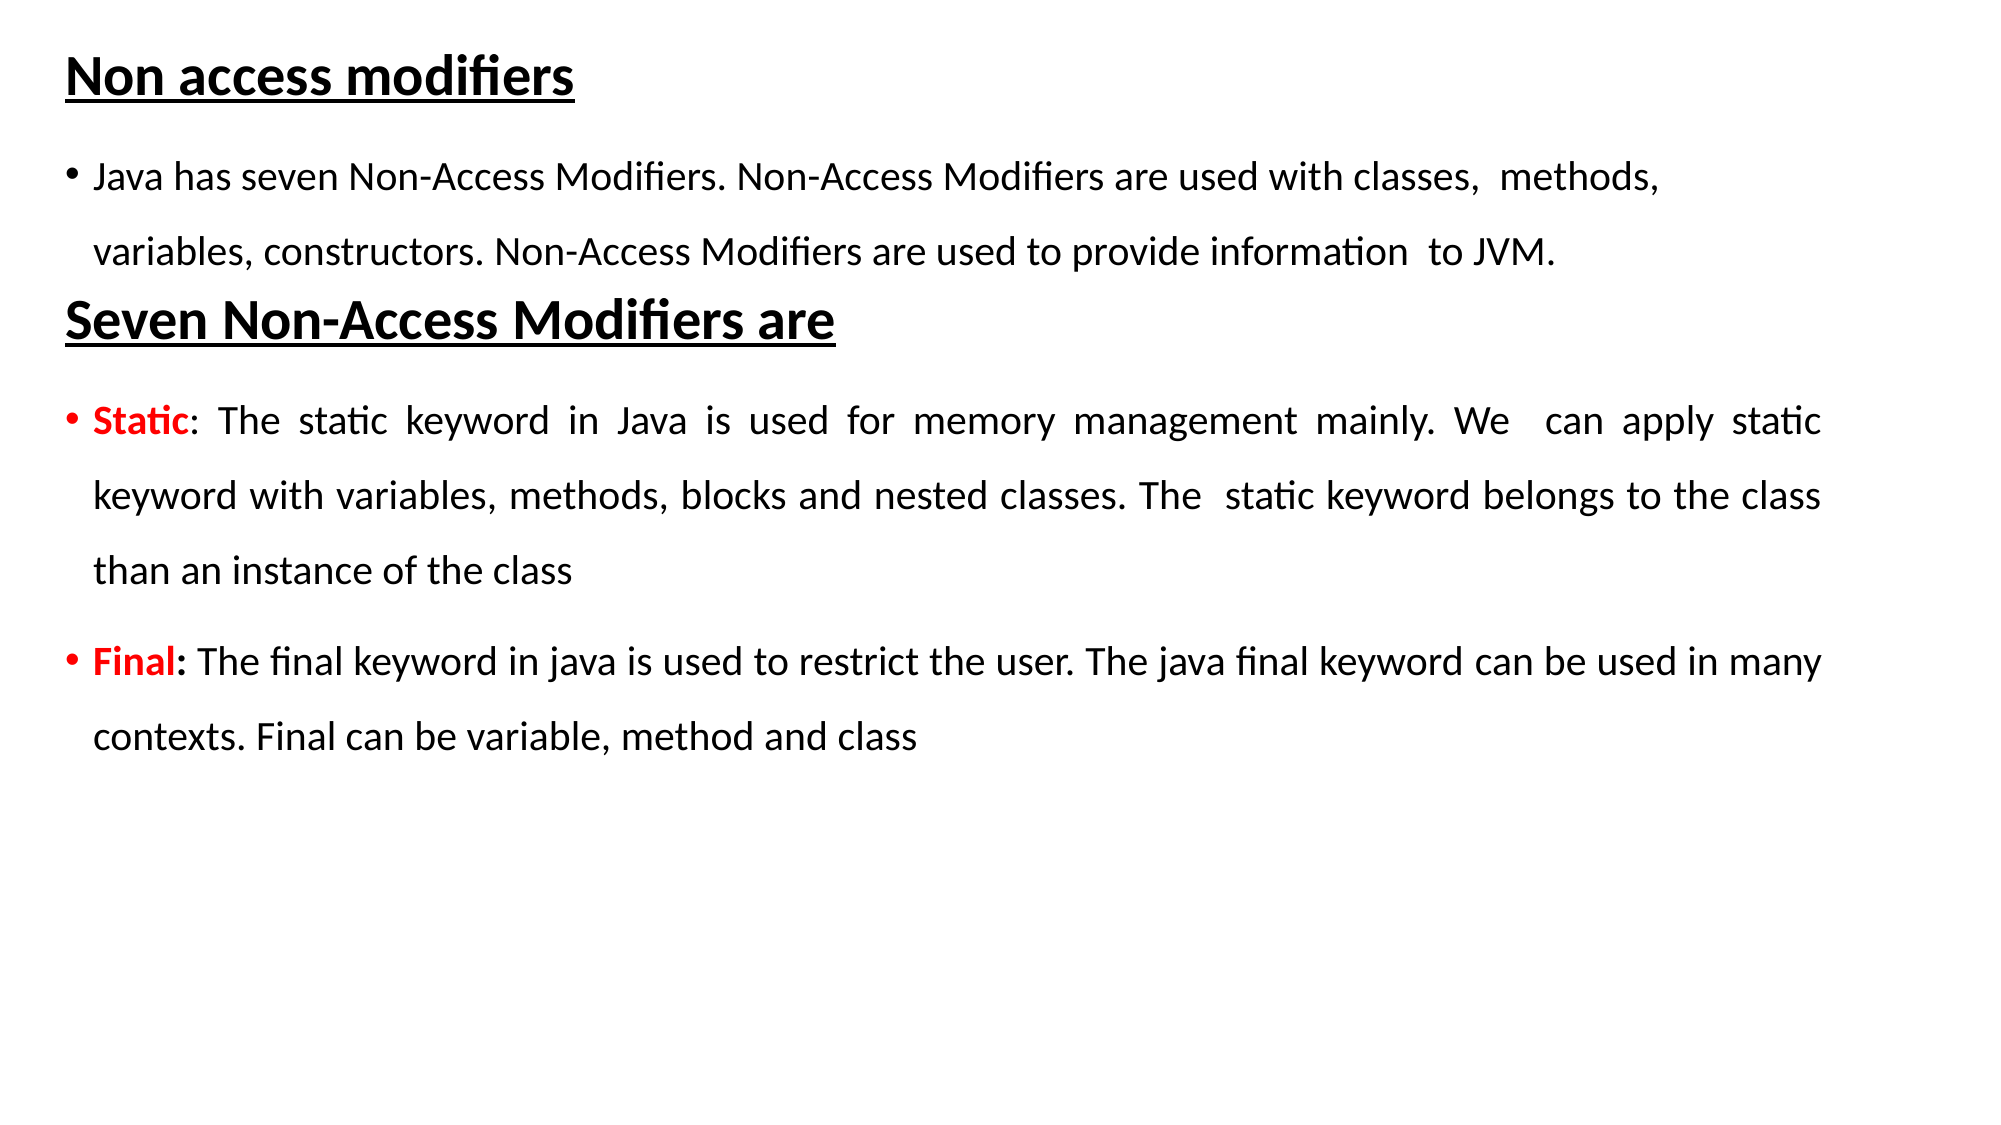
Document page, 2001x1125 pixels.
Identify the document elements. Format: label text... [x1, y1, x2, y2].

list Non access modifiers Java has seven Non-Access Modifiers. Non-Access Modifiers are used with classes, methods, variables, constructors. Non-Access Modifiers are used to provide information to JVM. Seven Non-Access Modifiers are Static: The static keyword in Java is used for memory management mainly. We can apply static keyword with variables, methods, blocks and nested classes. The static keyword belongs to the class than an instance of the class Final: The final keyword in java is used to restrict the user. The java final keyword can be used in many contexts. Final can be variable, method and class [50, 37, 1838, 1063]
